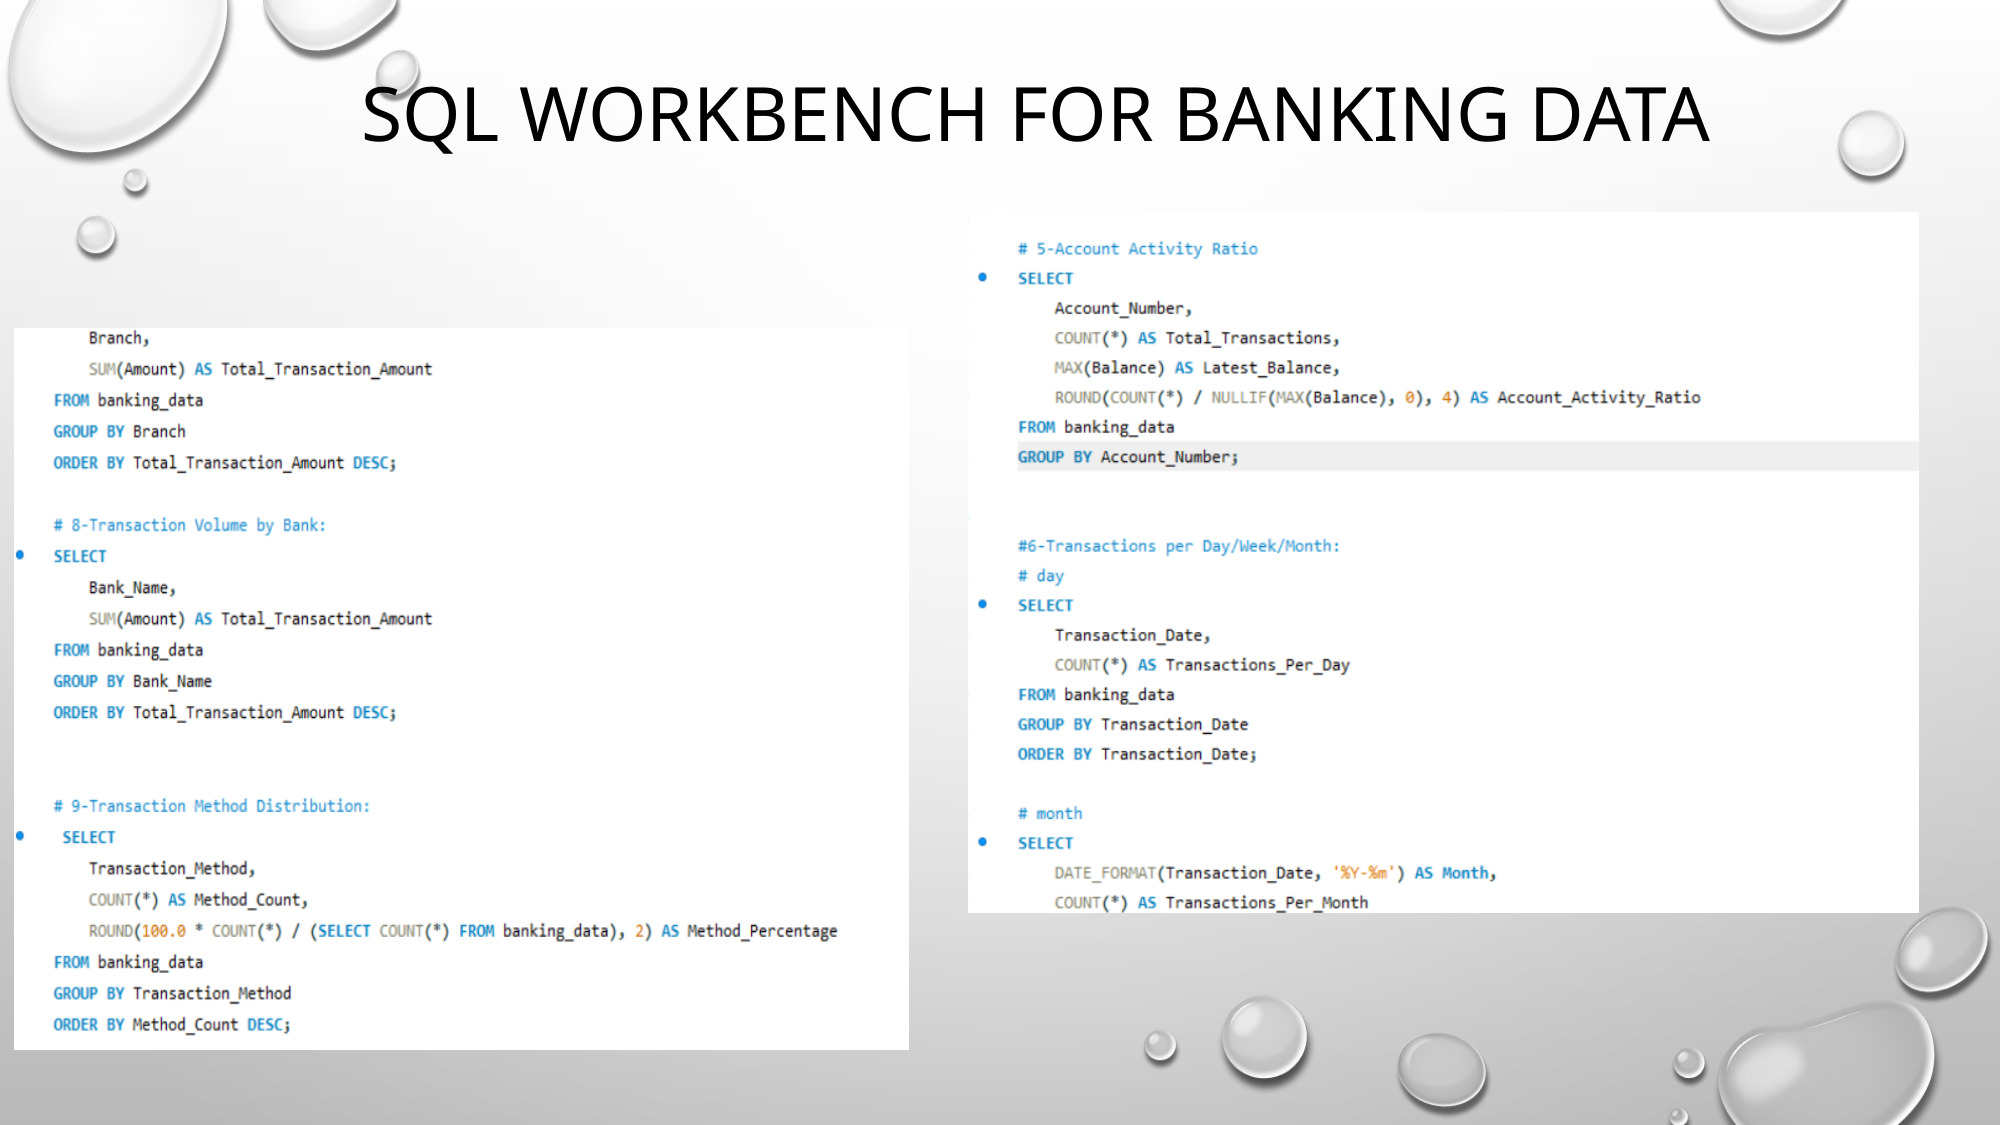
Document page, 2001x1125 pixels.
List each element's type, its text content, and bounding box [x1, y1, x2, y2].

title SQL Workbench for Banking data [186, 40, 1887, 196]
picture [0, 0, 2000, 1125]
